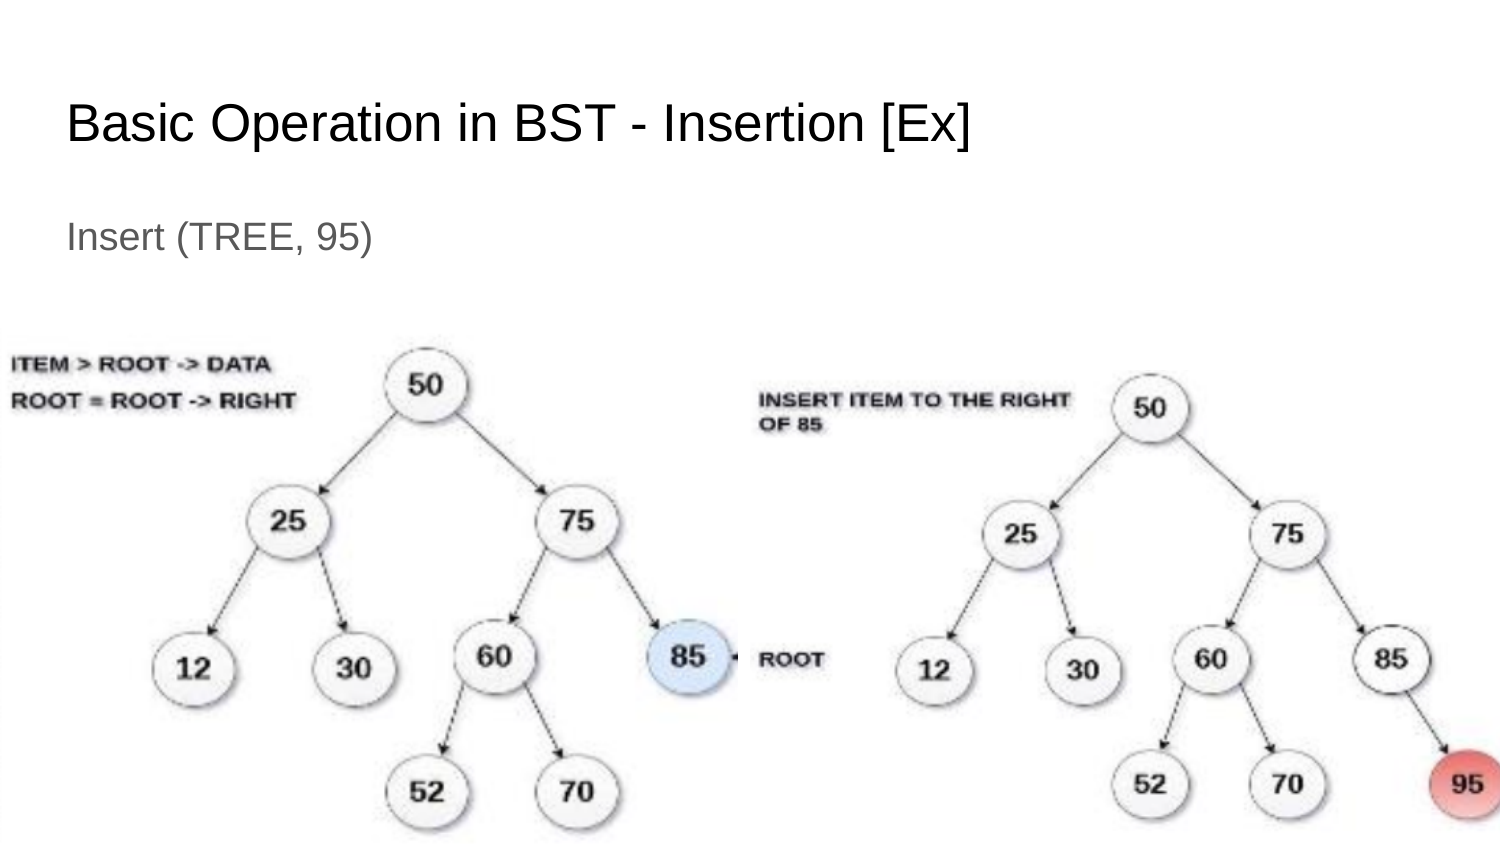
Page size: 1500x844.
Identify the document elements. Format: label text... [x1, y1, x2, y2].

title Basic Operation in BST - Insertion [Ex] [51, 72, 1449, 167]
list Insert (TREE, 95) [51, 189, 1449, 750]
picture [749, 369, 1500, 844]
picture [0, 327, 738, 844]
